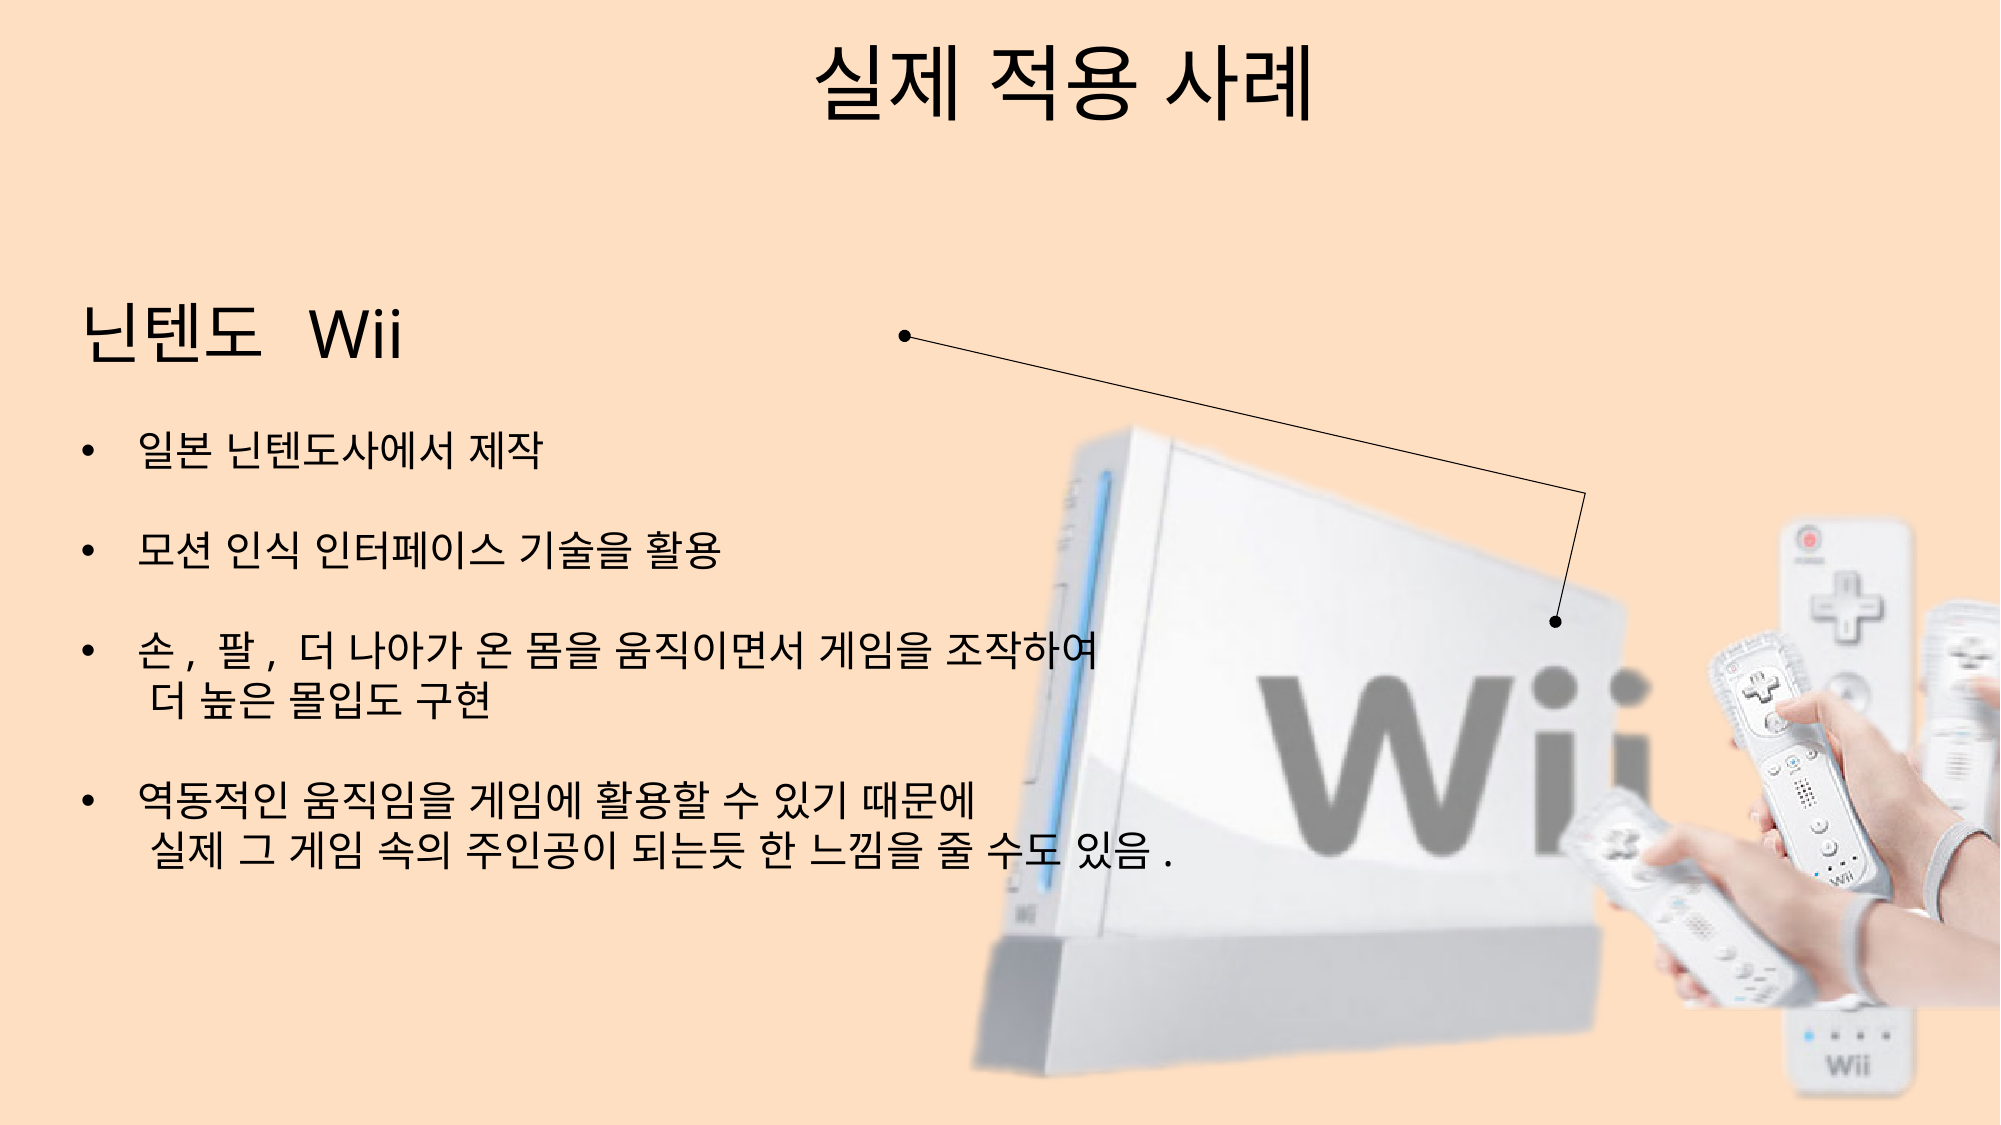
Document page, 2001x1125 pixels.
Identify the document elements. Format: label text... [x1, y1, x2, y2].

text_box 닌텐도 Wii 일본 닌텐도사에서 제작 모션 인식 인터페이스 기술을 활용 손, 팔, 더 나아가 온 몸을 움직이면서 게임을 조작하여 더 높은 몰입도 구현 역동적인 움직임을 게임에 활용할 수 있기 때문에 실제 그 게임 속의 주인공이 되는듯 한 느낌을 줄 수도 있음. [66, 267, 1192, 883]
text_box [875, 354, 2000, 1125]
text_box 실제 적용 사례 [796, 24, 1332, 139]
text_box [898, 329, 986, 354]
text_box [0, 0, 2000, 1125]
